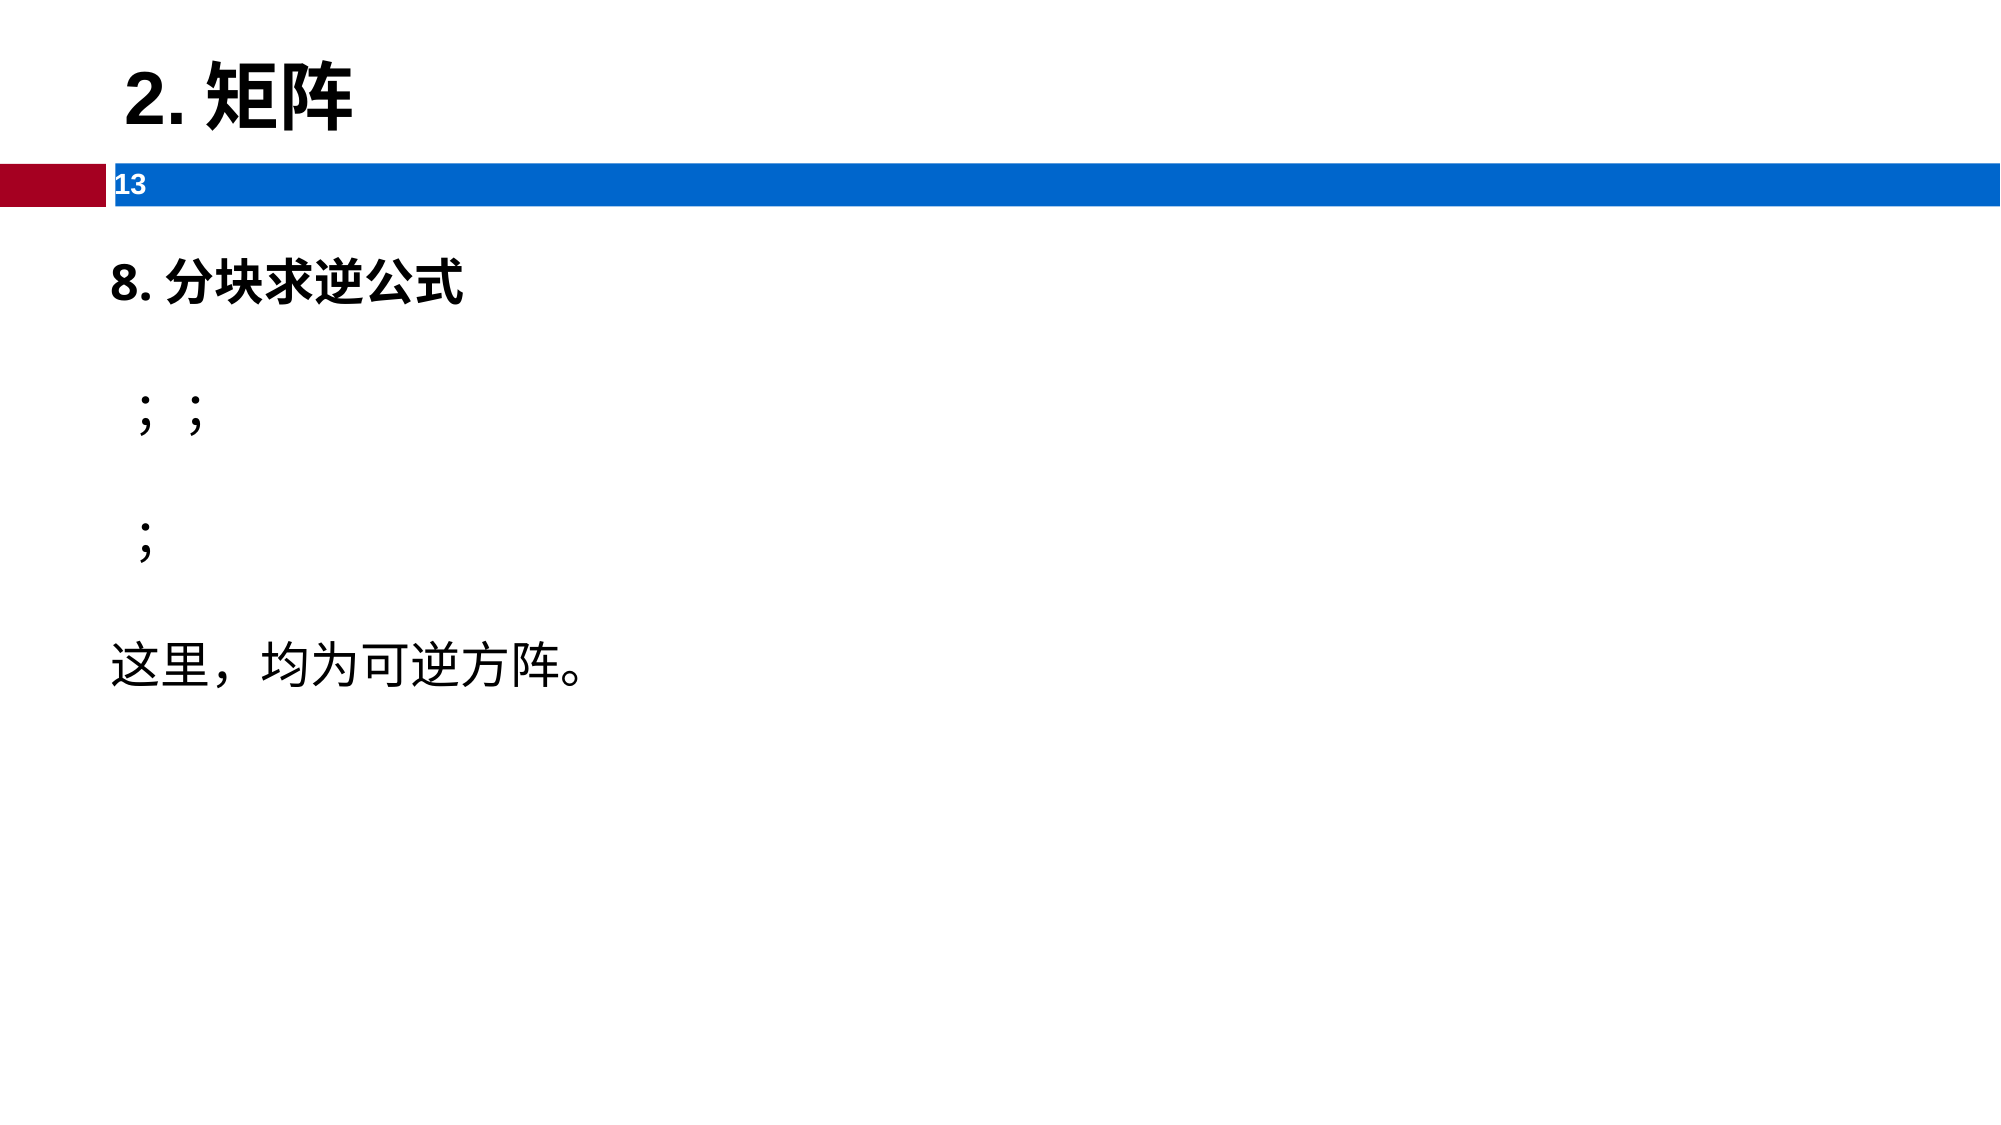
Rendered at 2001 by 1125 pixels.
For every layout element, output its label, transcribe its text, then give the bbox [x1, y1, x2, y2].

title 2.矩阵 [109, 38, 811, 150]
